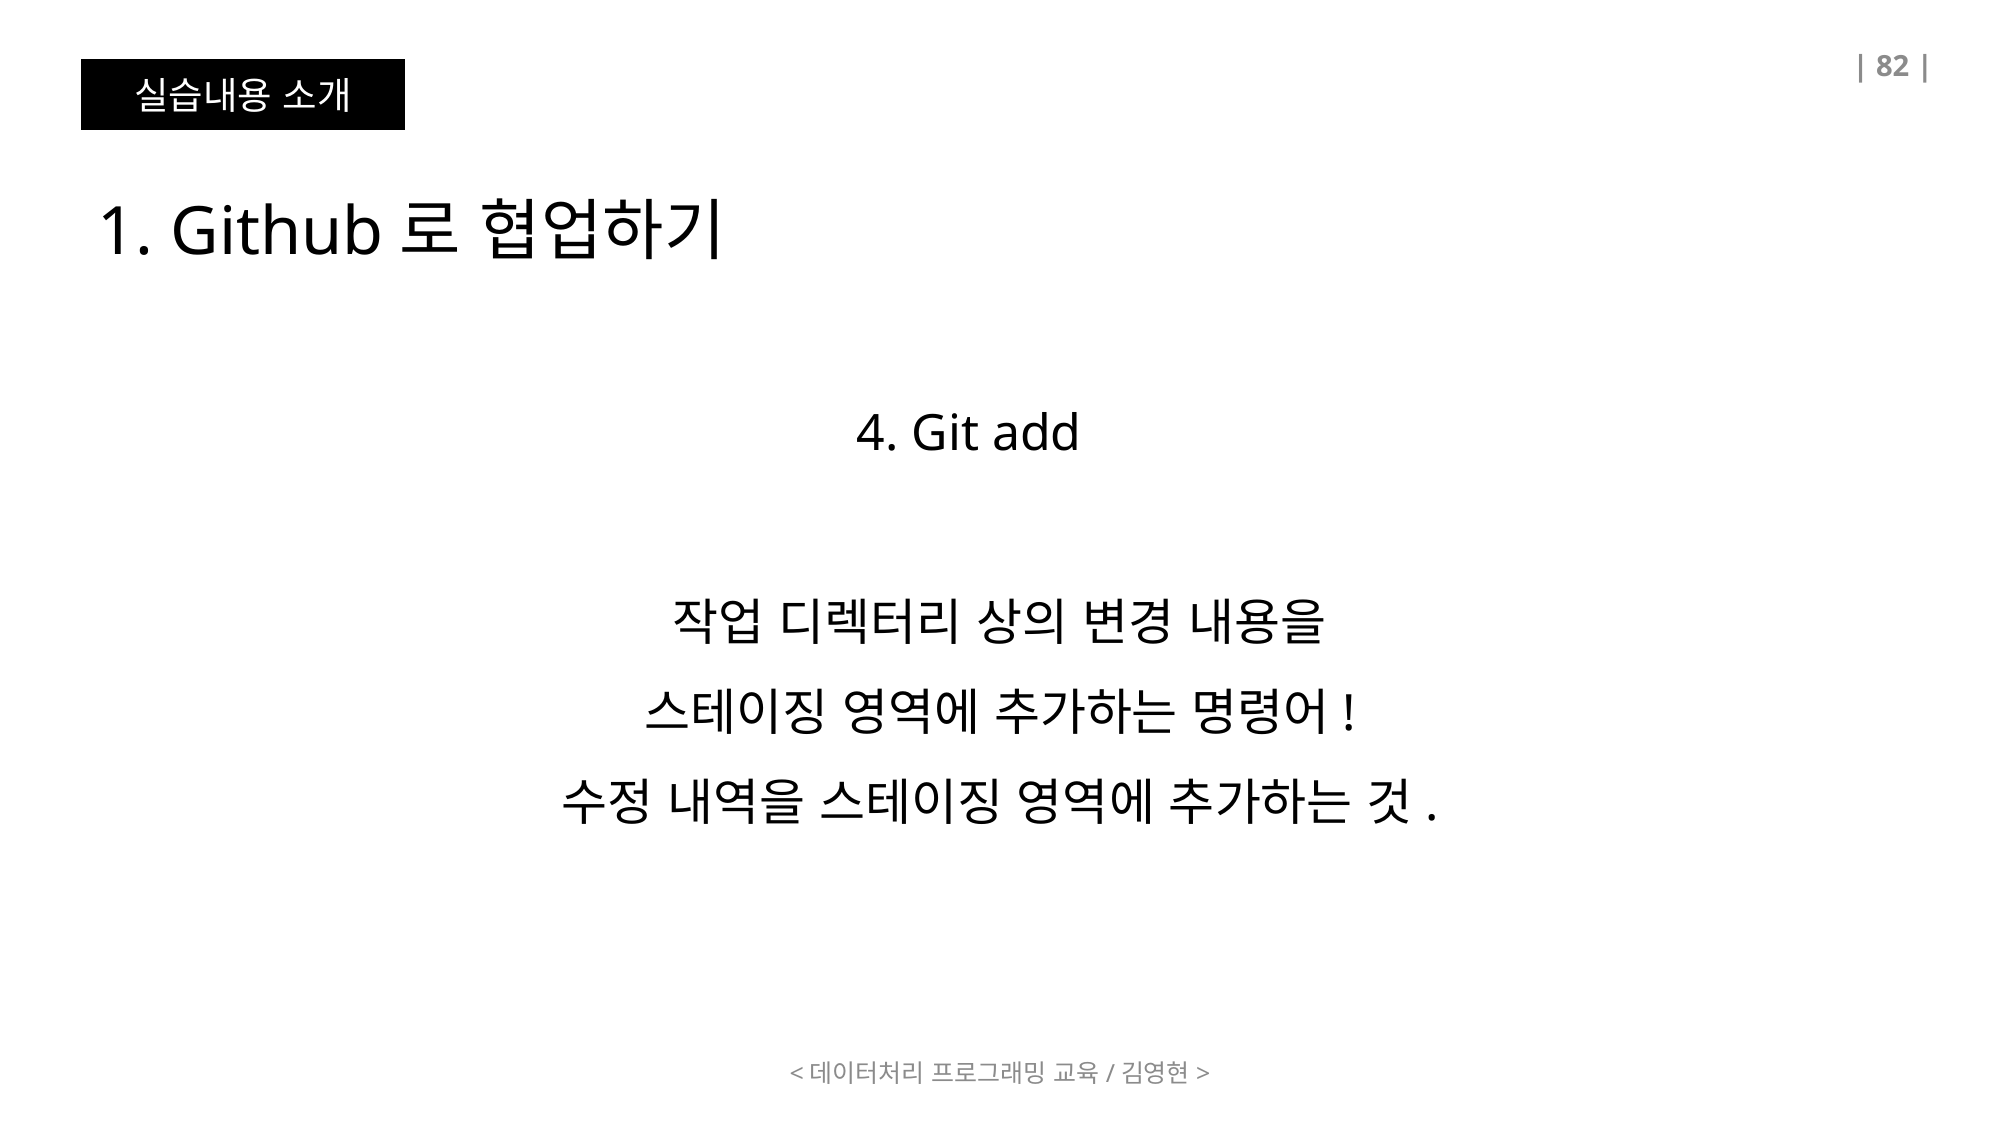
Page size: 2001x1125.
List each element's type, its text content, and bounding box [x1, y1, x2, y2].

slide_number | 82 | [1497, 37, 1948, 98]
footer <데이터처리 프로그래밍 교육/김영현> [662, 1042, 1338, 1103]
text_box 4. Git add [841, 333, 1227, 469]
text_box 작업 디렉터리 상의 변경 내용을 스테이징 영역에 추가하는 명령어! 수정 내역을 스테이징 영역에 추가하는 것. [368, 553, 1632, 839]
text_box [81, 59, 1543, 299]
